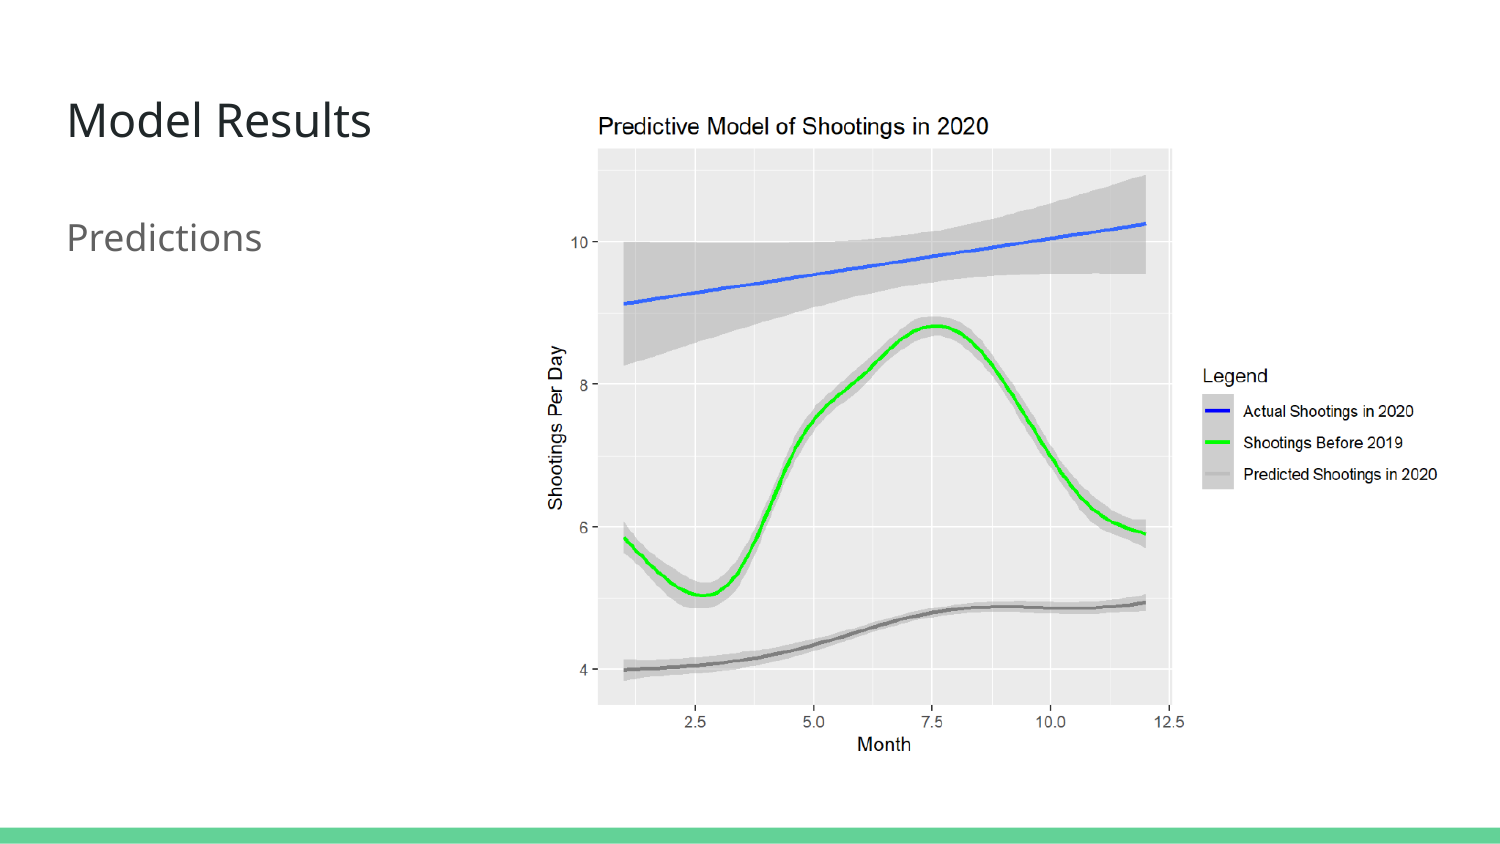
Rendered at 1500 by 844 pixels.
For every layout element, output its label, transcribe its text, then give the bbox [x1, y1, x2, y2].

title Model Results [51, 72, 1449, 167]
list Predictions [51, 189, 513, 750]
picture [518, 113, 1450, 769]
